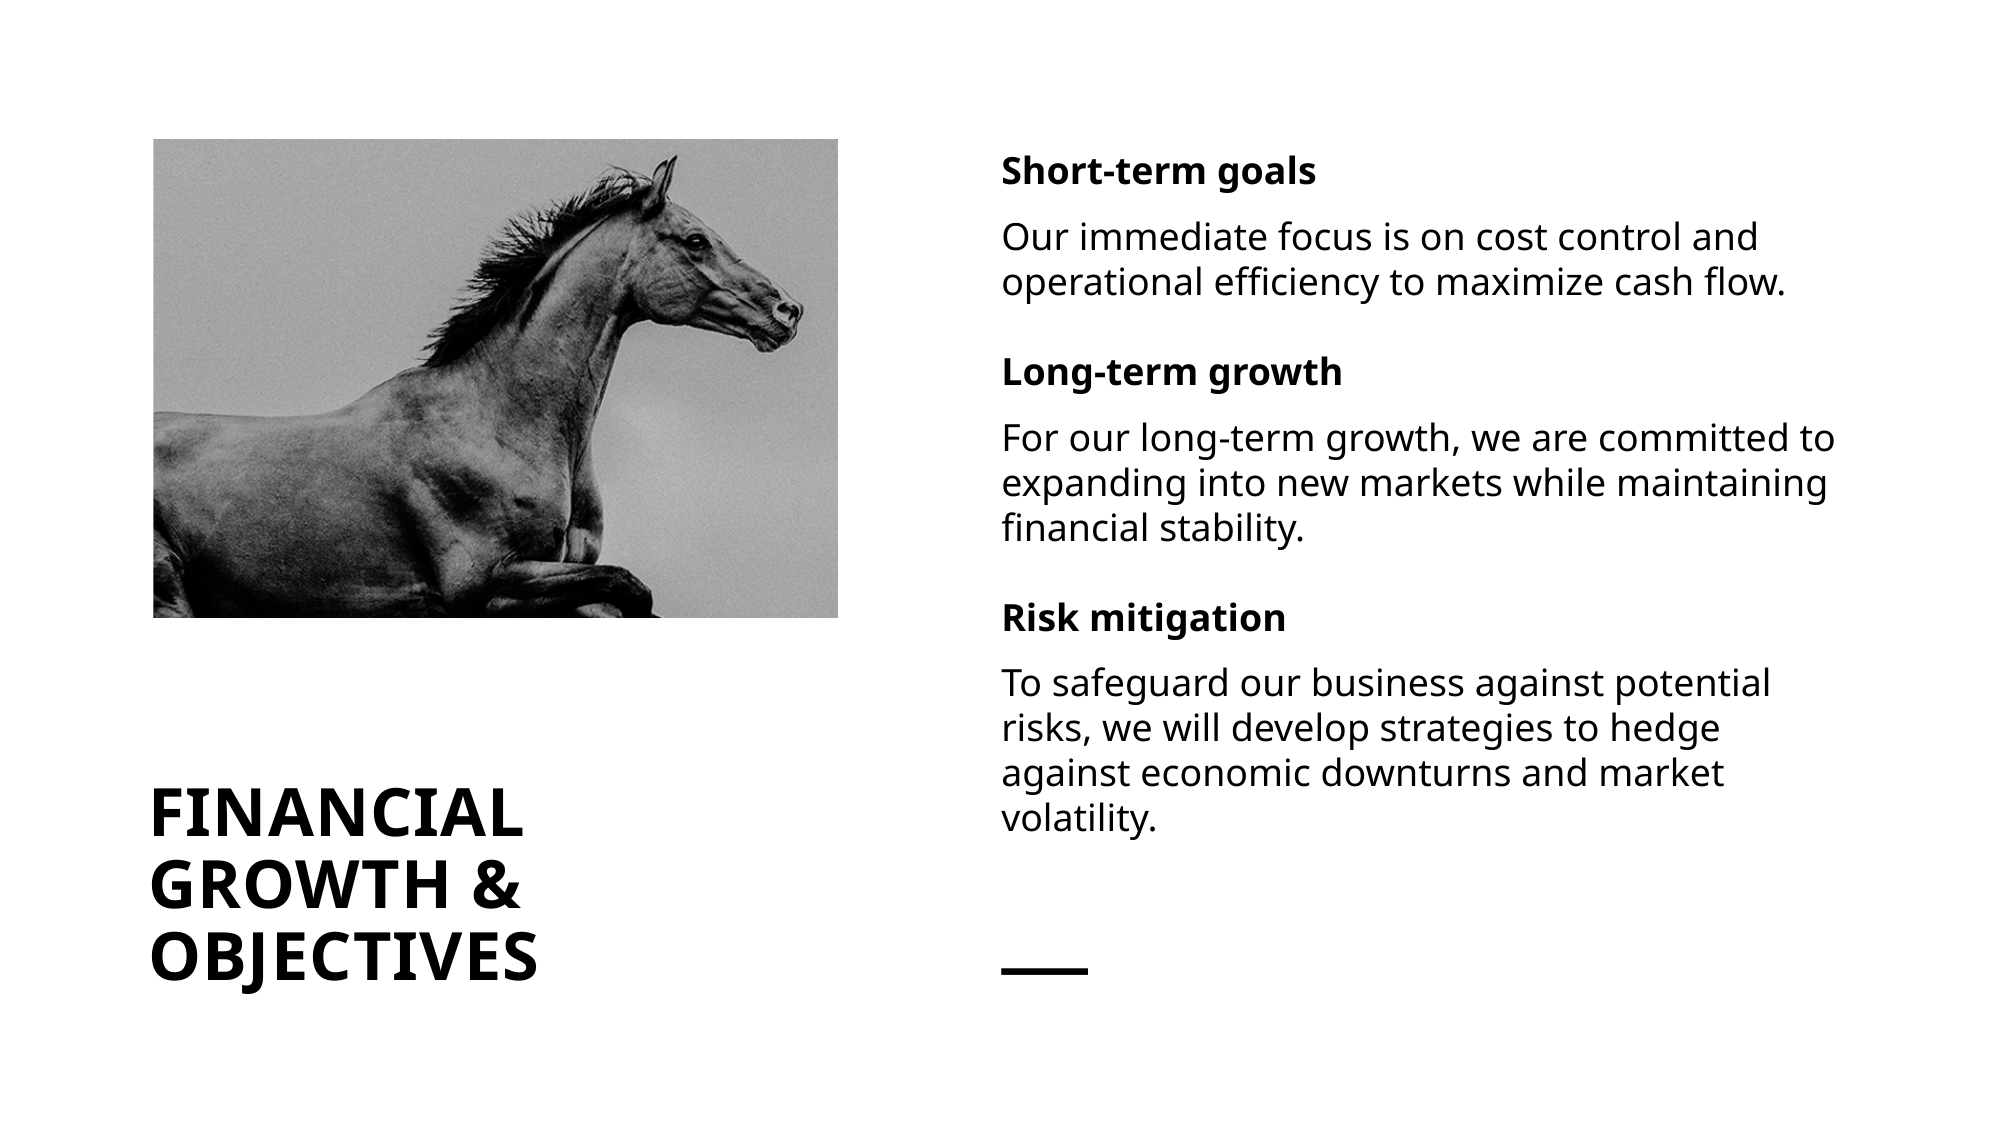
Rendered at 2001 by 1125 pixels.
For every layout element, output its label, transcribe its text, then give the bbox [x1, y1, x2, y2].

title Financial growth & objectives [133, 698, 838, 1003]
picture [1002, 969, 1088, 974]
list Short-term goals Our immediate focus is on cost control and operational efficiency to maximize cash flow. Long-term growth For our long-term growth, we are committed to expanding into new markets while maintaining financial stability. Risk mitigation To safeguard our business against potential risks, we will develop strategies to hedge against economic downturns and market volatility. [986, 139, 1855, 933]
picture [153, 139, 838, 618]
